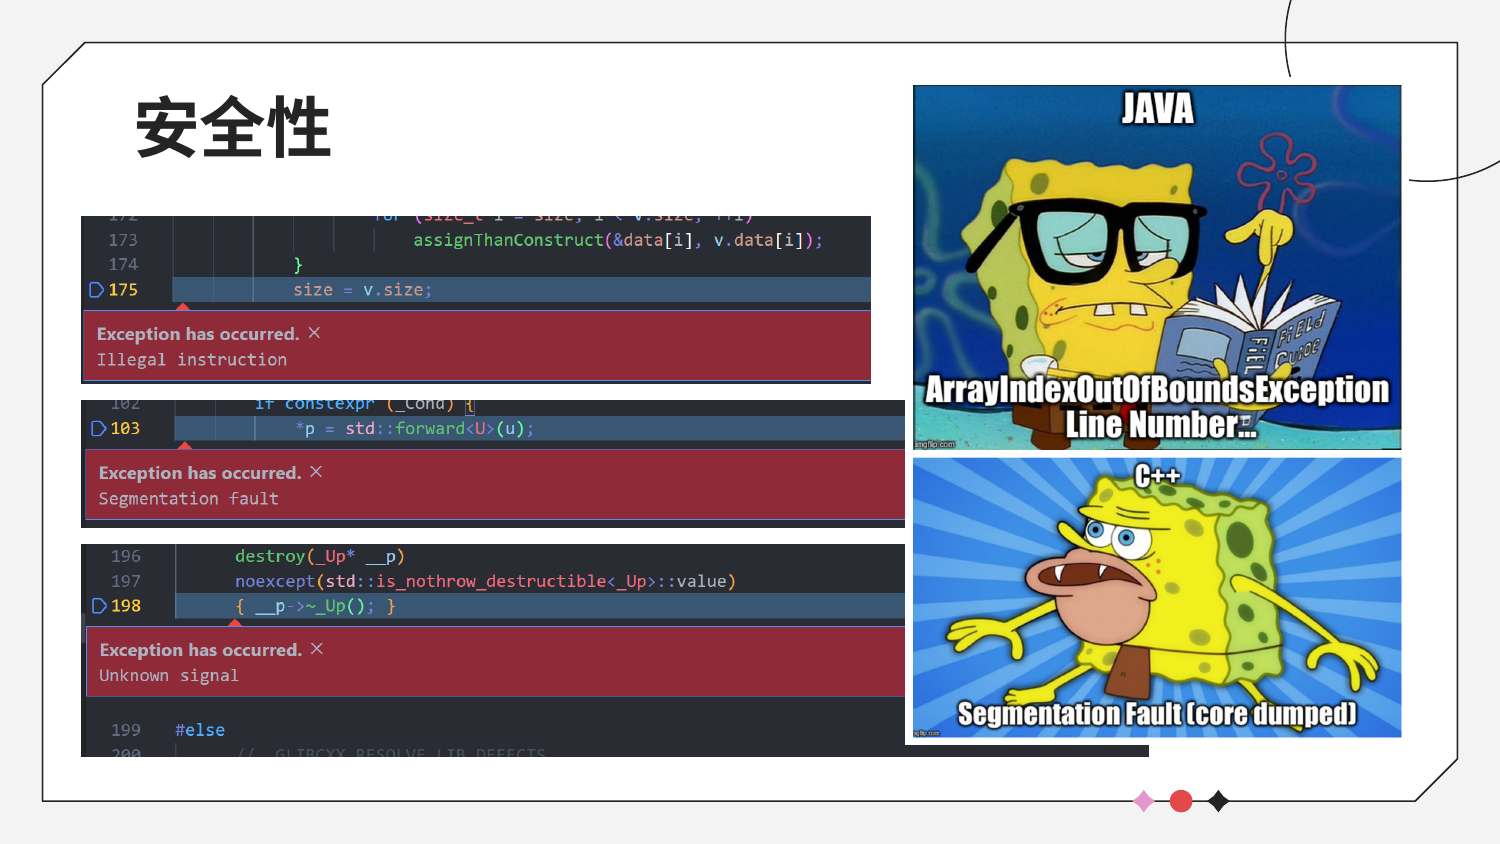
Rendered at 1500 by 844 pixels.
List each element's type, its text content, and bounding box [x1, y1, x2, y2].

picture [80, 77, 1409, 757]
title 安全性 [118, 70, 1382, 165]
picture [80, 216, 871, 384]
